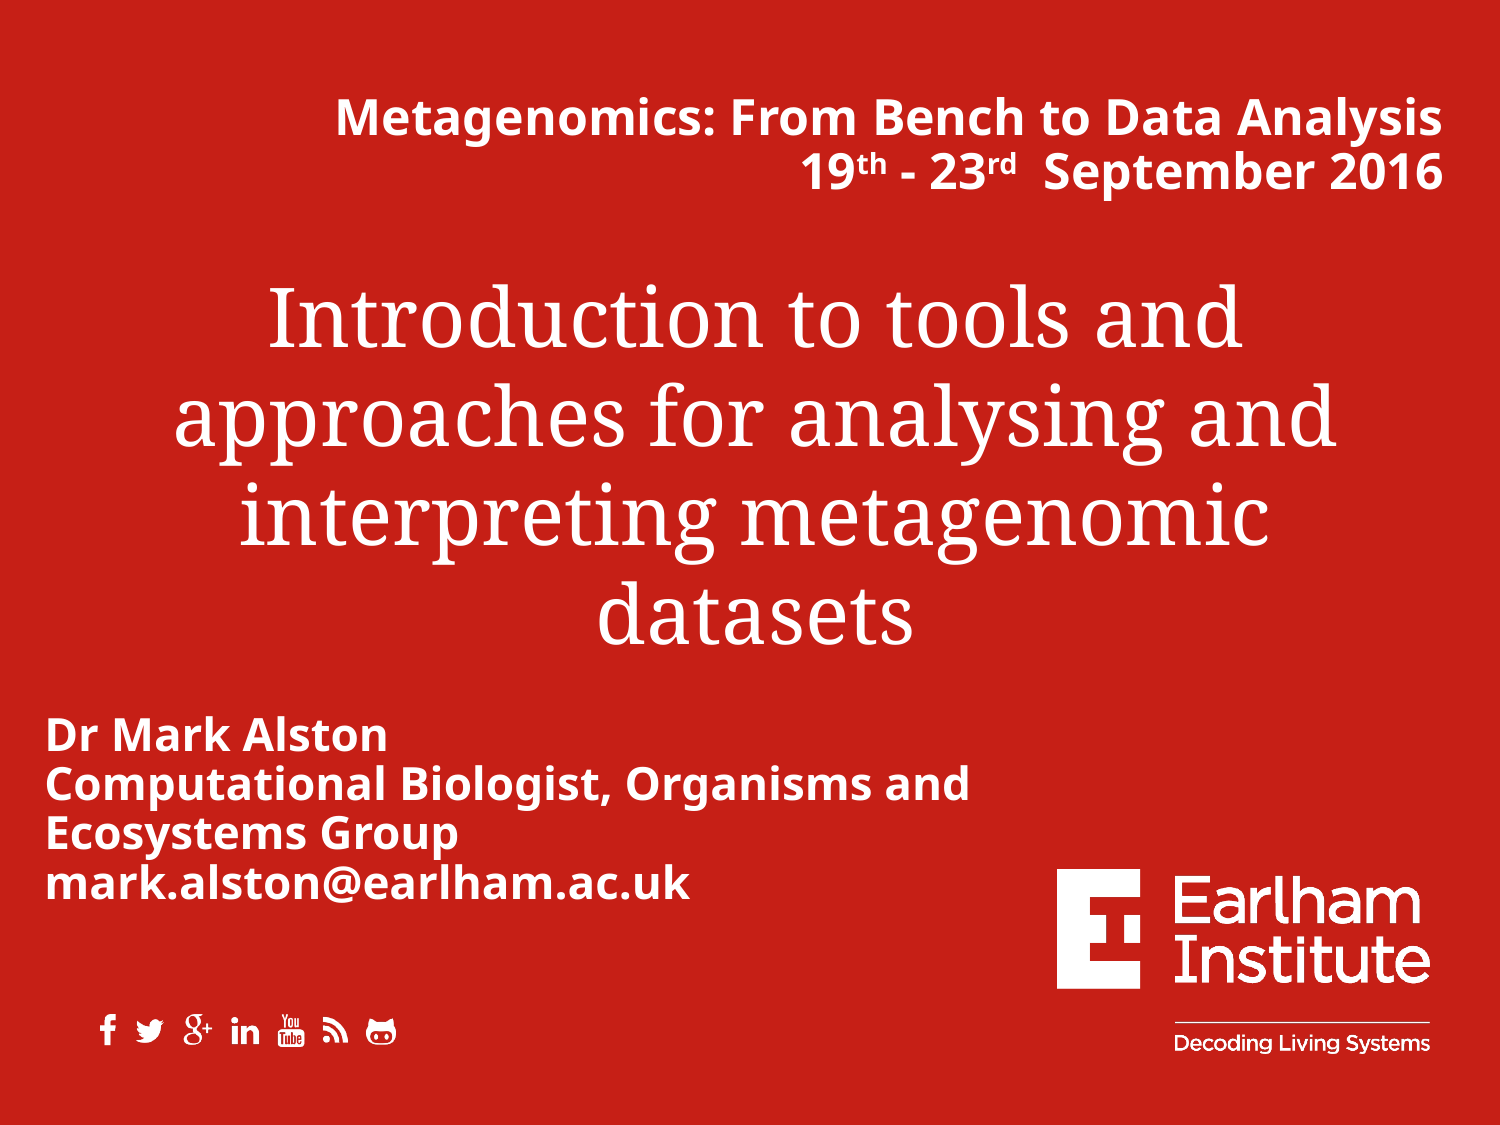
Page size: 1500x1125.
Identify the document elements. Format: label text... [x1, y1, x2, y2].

title Introduction to tools and approaches for analysing and interpreting metagenomic datasets [123, 255, 1388, 752]
text_box Metagenomics: From Bench to Data Analysis 19th - 23rd September 2016 [265, 78, 1459, 215]
text_box Dr Mark Alston Computational Biologist, Organisms and Ecosystems Group mark.alston@earlham.ac.uk [29, 680, 1211, 941]
picture [100, 1014, 396, 1047]
picture [1057, 869, 1430, 1054]
